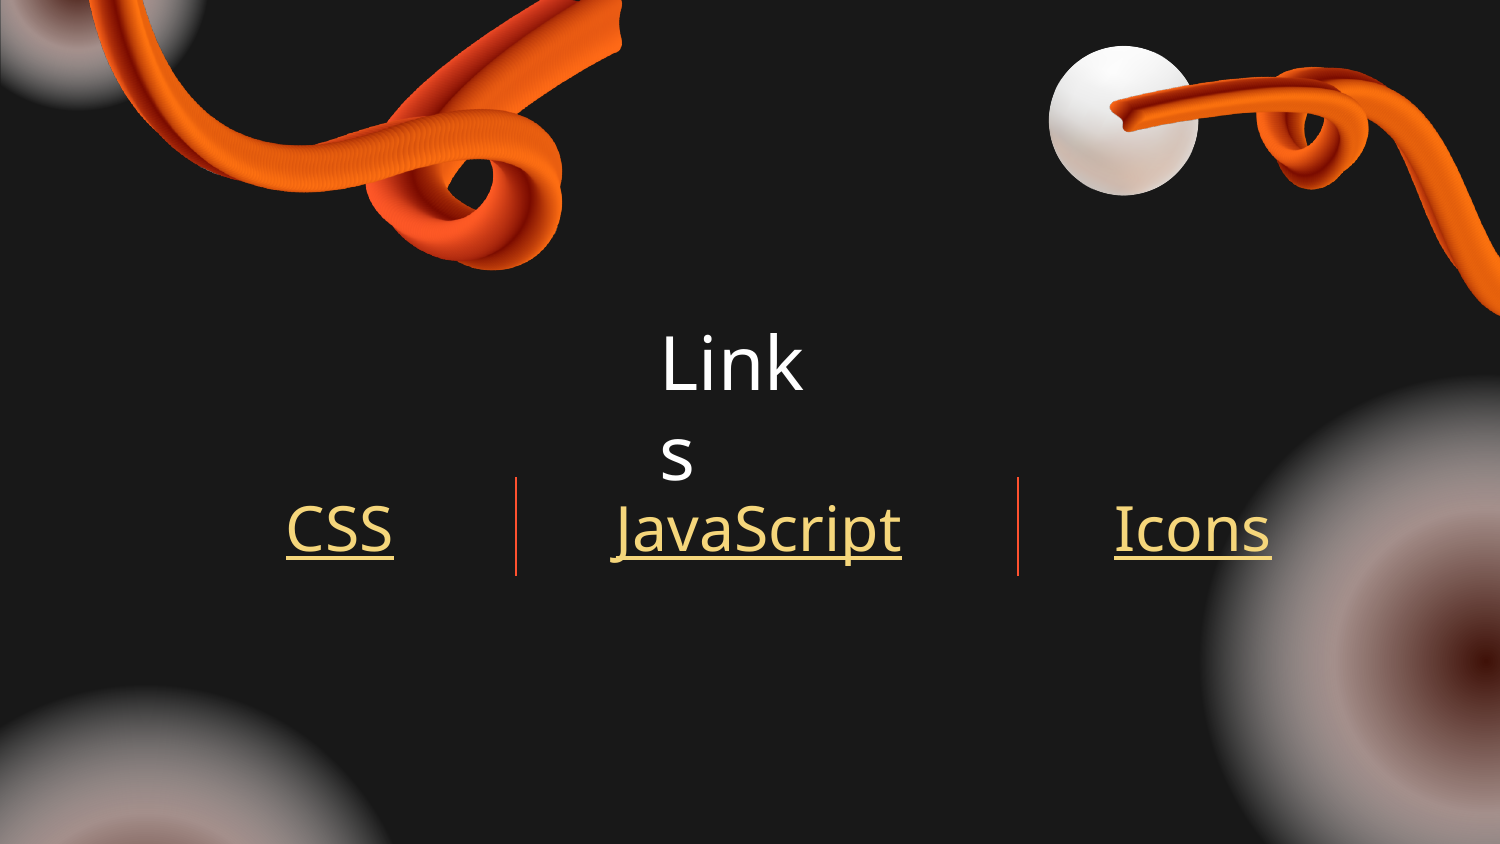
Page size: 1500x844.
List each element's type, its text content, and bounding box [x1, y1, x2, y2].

text_box CSS [270, 473, 431, 589]
picture [16, 0, 663, 326]
text_box JavaScript [600, 473, 934, 589]
text_box Icons [1099, 473, 1310, 589]
picture [1019, 0, 1500, 467]
text_box Links [644, 300, 856, 511]
